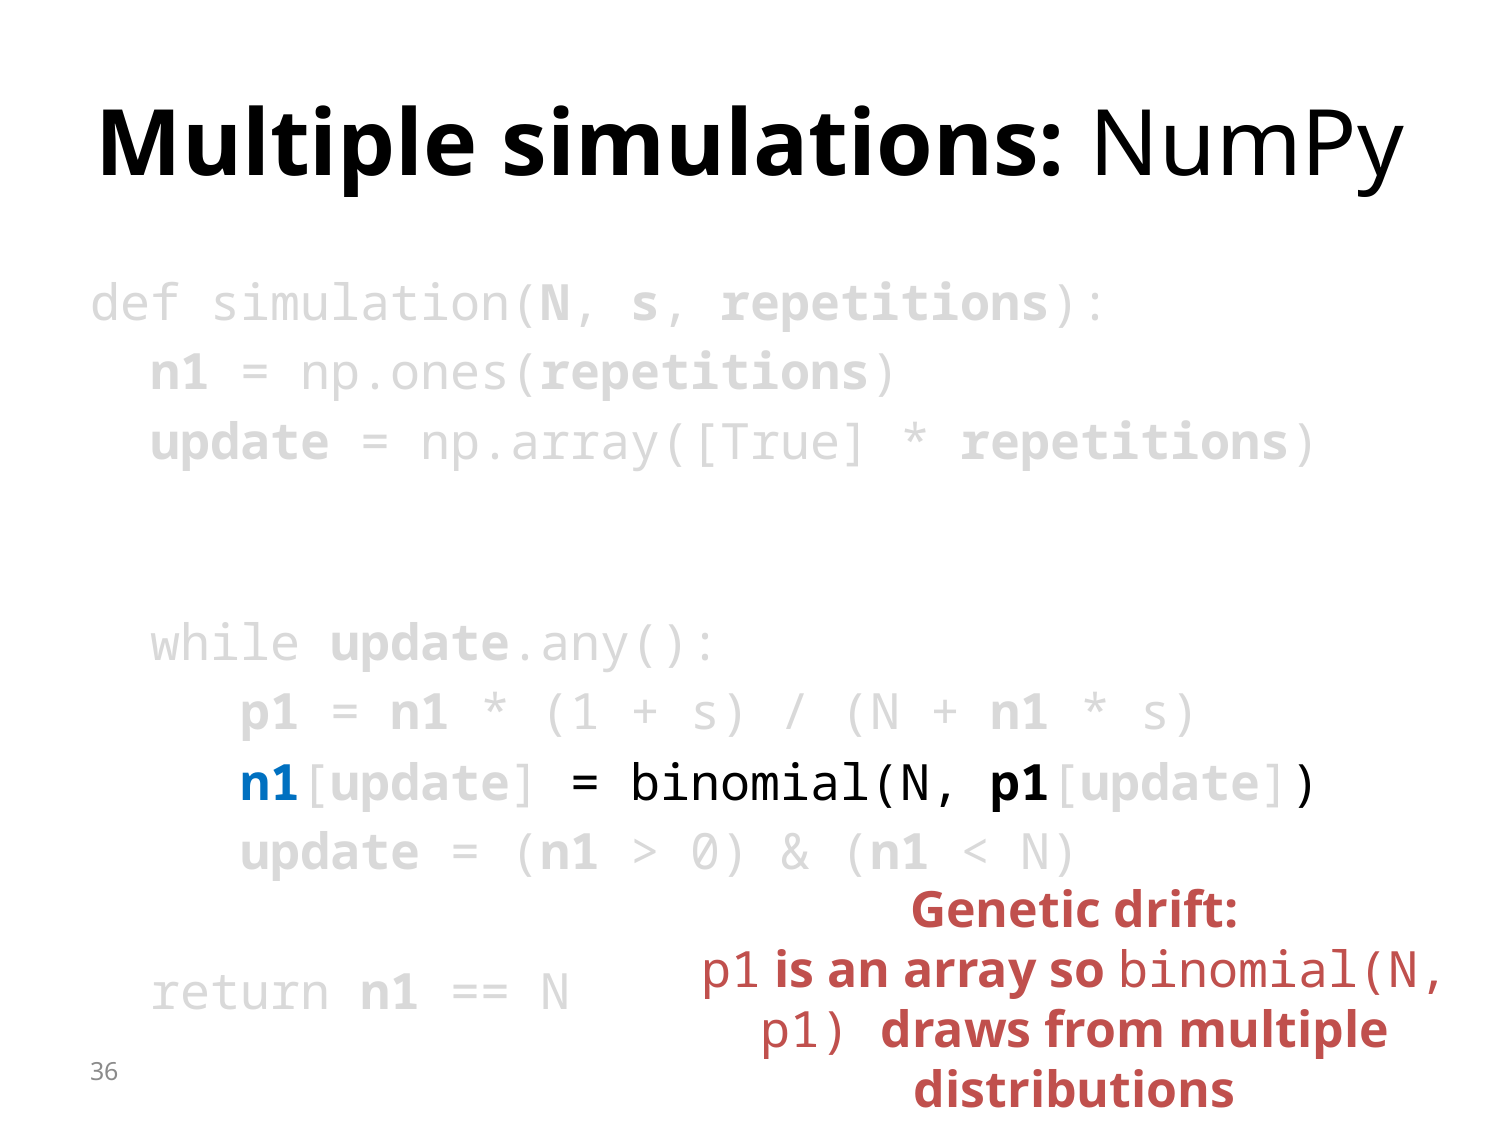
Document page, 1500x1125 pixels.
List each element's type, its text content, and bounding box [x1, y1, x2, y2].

list def simulation(N, s, repetitions): n1 = np.ones(repetitions) update = np.array([True] * repetitions) while update.any(): p1 = n1 * (1 + s) / (N + n1 * s) n1[update] = binomial(N, p1[update]) update = (n1 > 0) & (n1 < N) return n1 == N [75, 262, 1425, 1005]
slide_number 36 [75, 1042, 425, 1103]
text_box Genetic drift: p1 is an array so binomial(N, p1) draws from multiple distributions [667, 869, 1483, 1125]
title Multiple simulations: NumPy [75, 45, 1425, 233]
